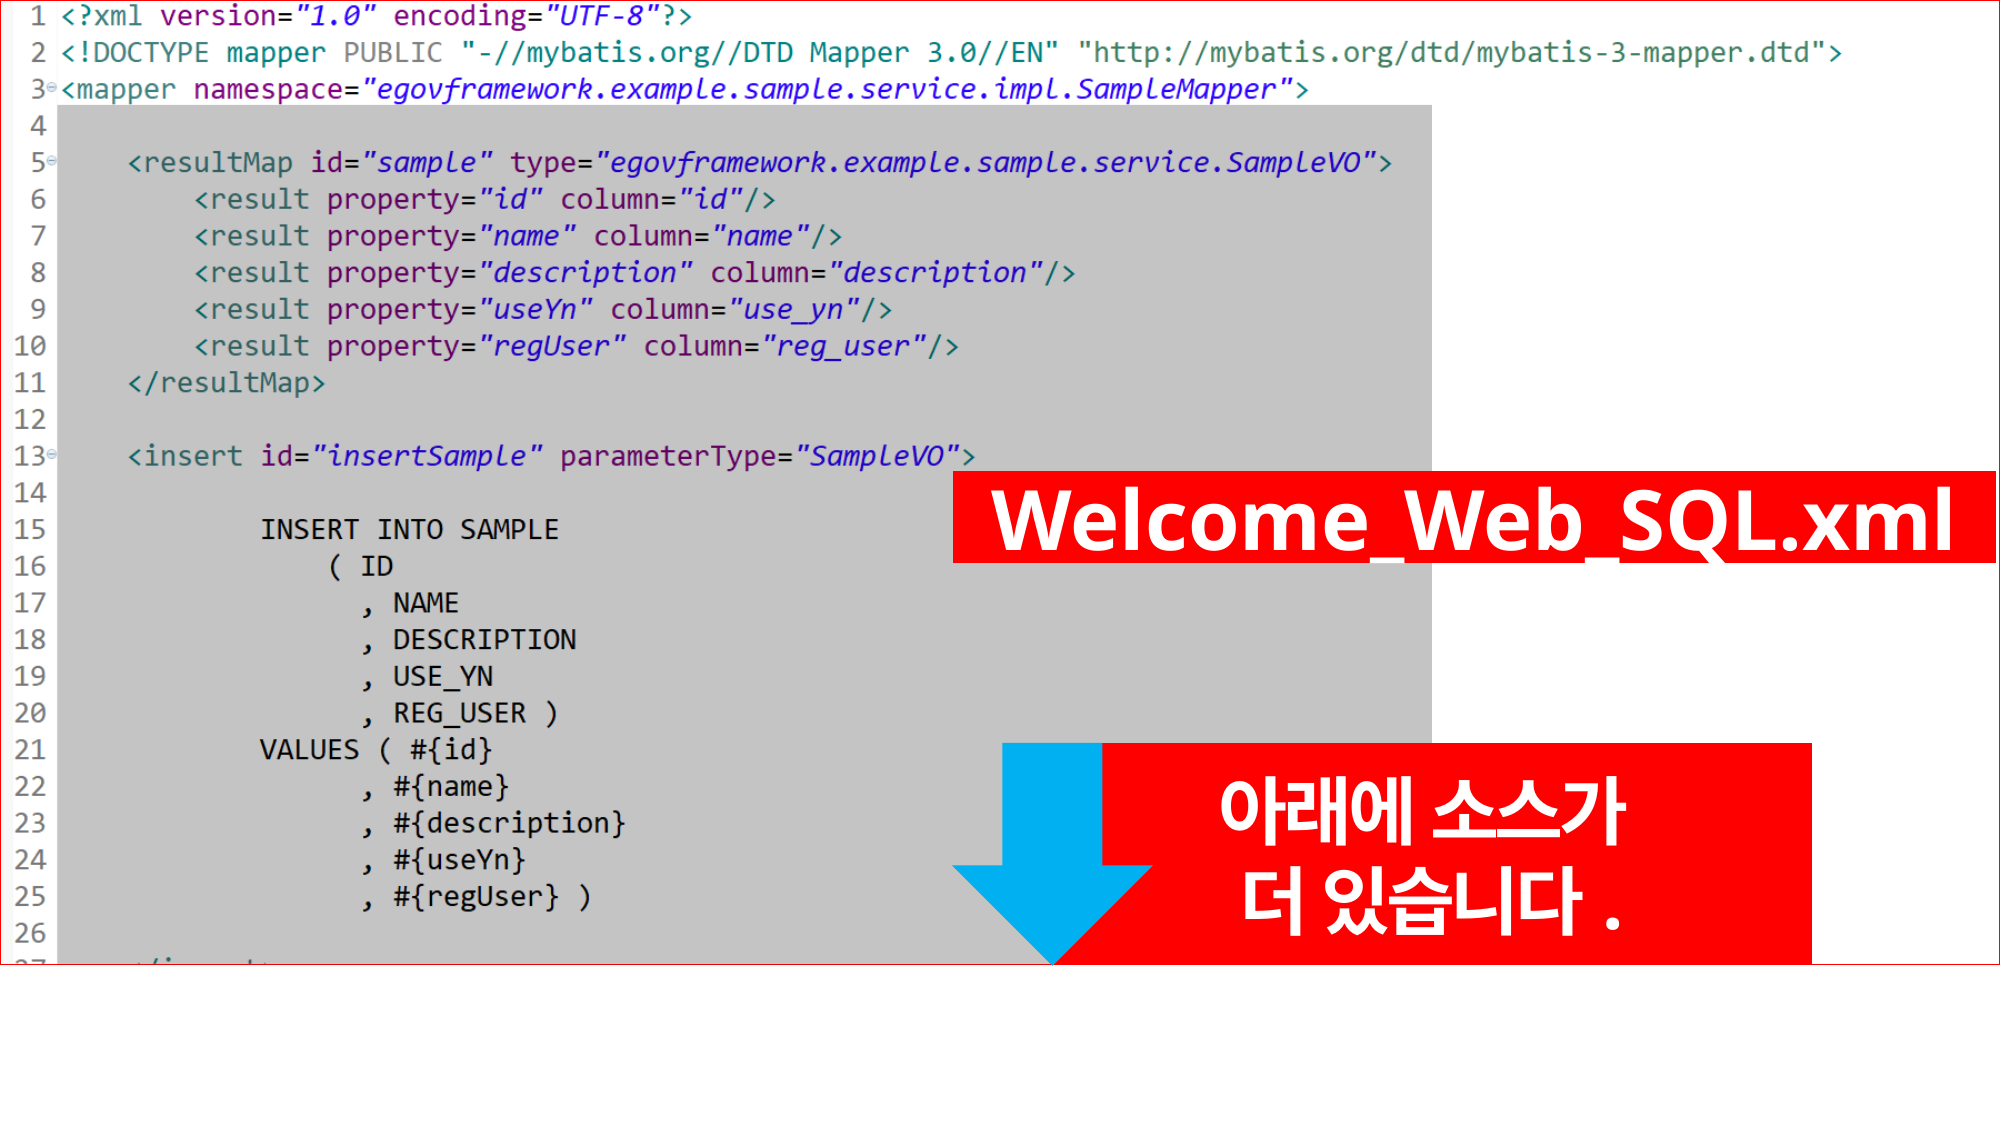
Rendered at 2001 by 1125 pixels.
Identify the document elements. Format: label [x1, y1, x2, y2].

picture [0, 0, 2000, 965]
